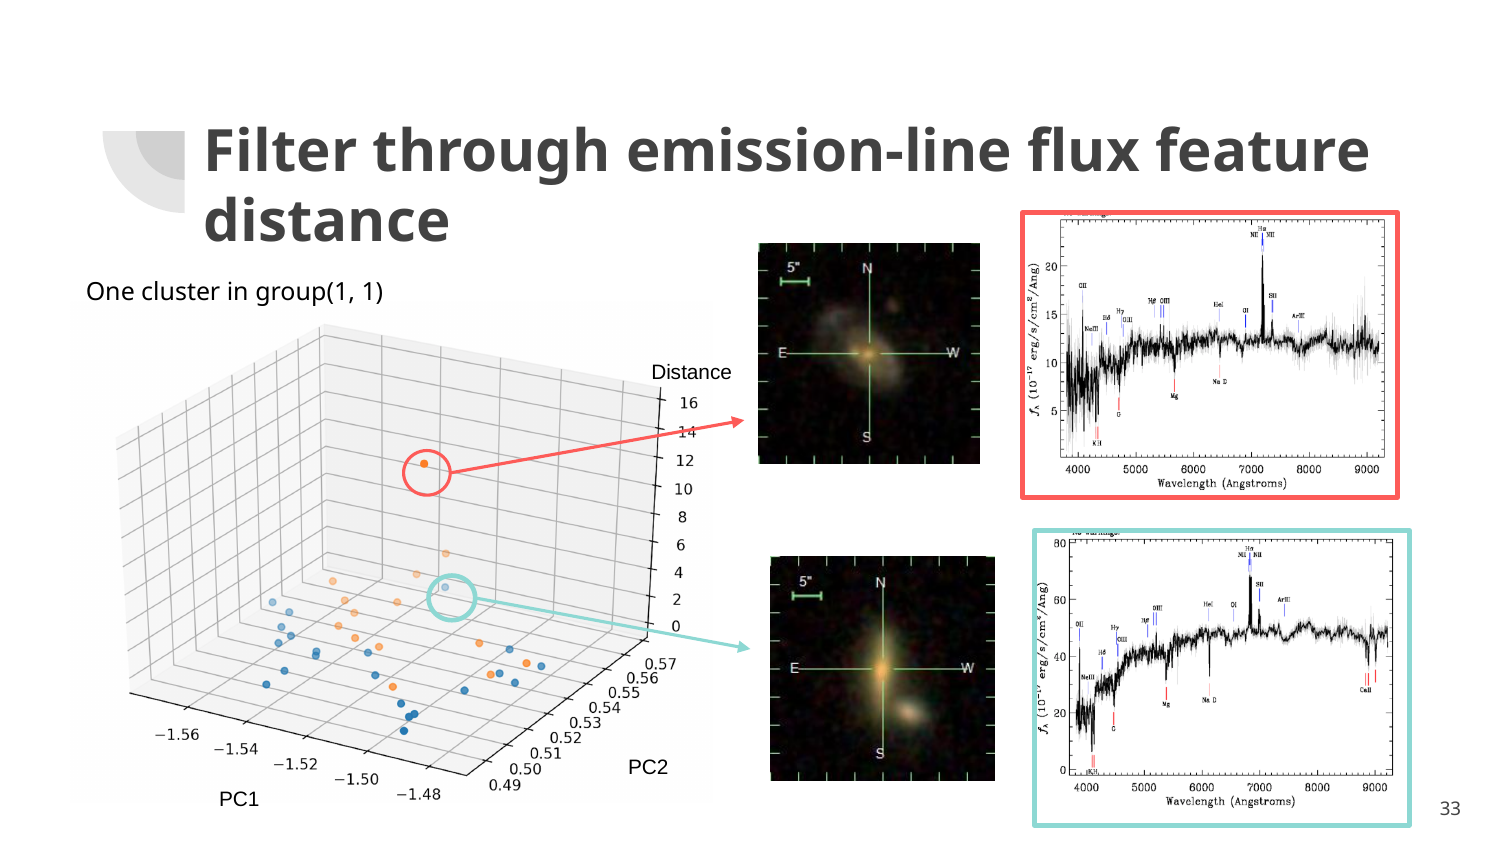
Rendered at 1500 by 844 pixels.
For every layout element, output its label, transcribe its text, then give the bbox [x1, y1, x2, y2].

picture [70, 301, 713, 804]
title Filter through emission-line flux feature distance [188, 98, 1452, 258]
picture [1036, 532, 1408, 824]
picture [770, 556, 995, 782]
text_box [474, 597, 751, 650]
text_box Distance [718, 343, 753, 388]
text_box One cluster in group(1, 1) [70, 260, 521, 301]
text_box PC1 [204, 811, 295, 816]
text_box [449, 419, 745, 474]
picture [1024, 214, 1396, 496]
slide_number ‹#› [1386, 777, 1477, 842]
picture [758, 243, 983, 465]
